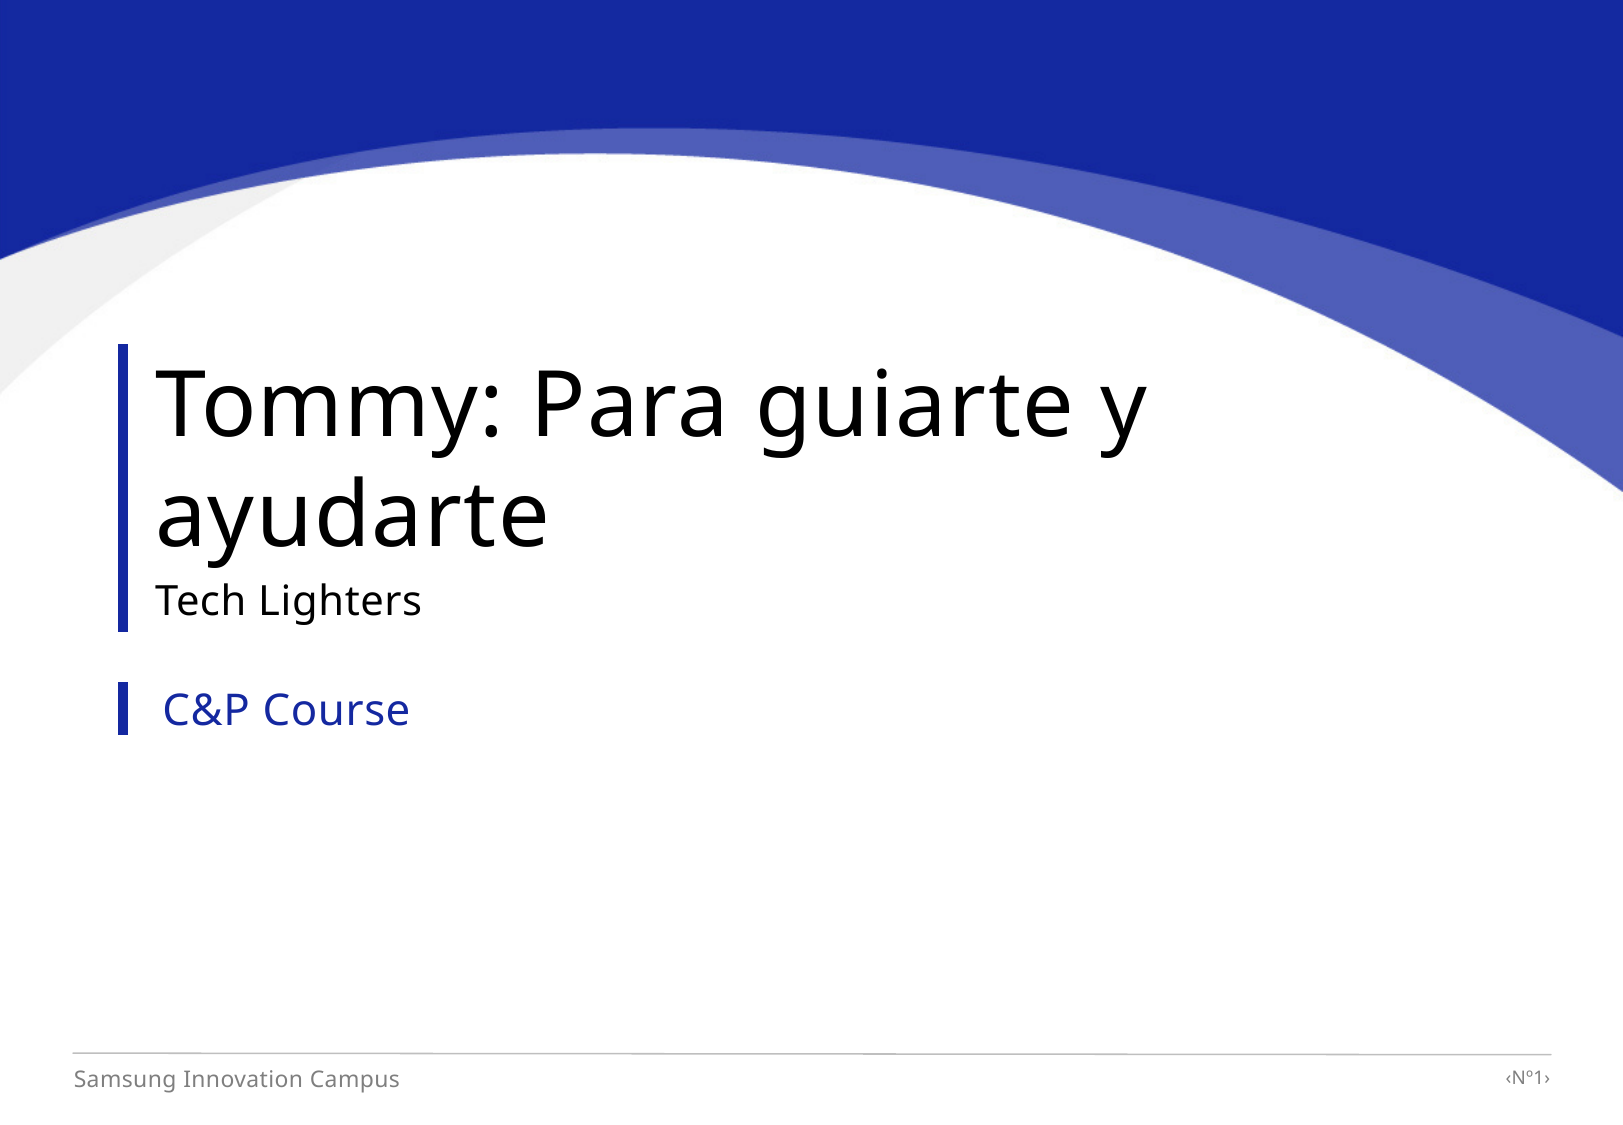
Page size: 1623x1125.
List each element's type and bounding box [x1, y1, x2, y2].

text_box [117, 343, 129, 633]
picture [0, 0, 1623, 1125]
text_box [117, 681, 129, 736]
